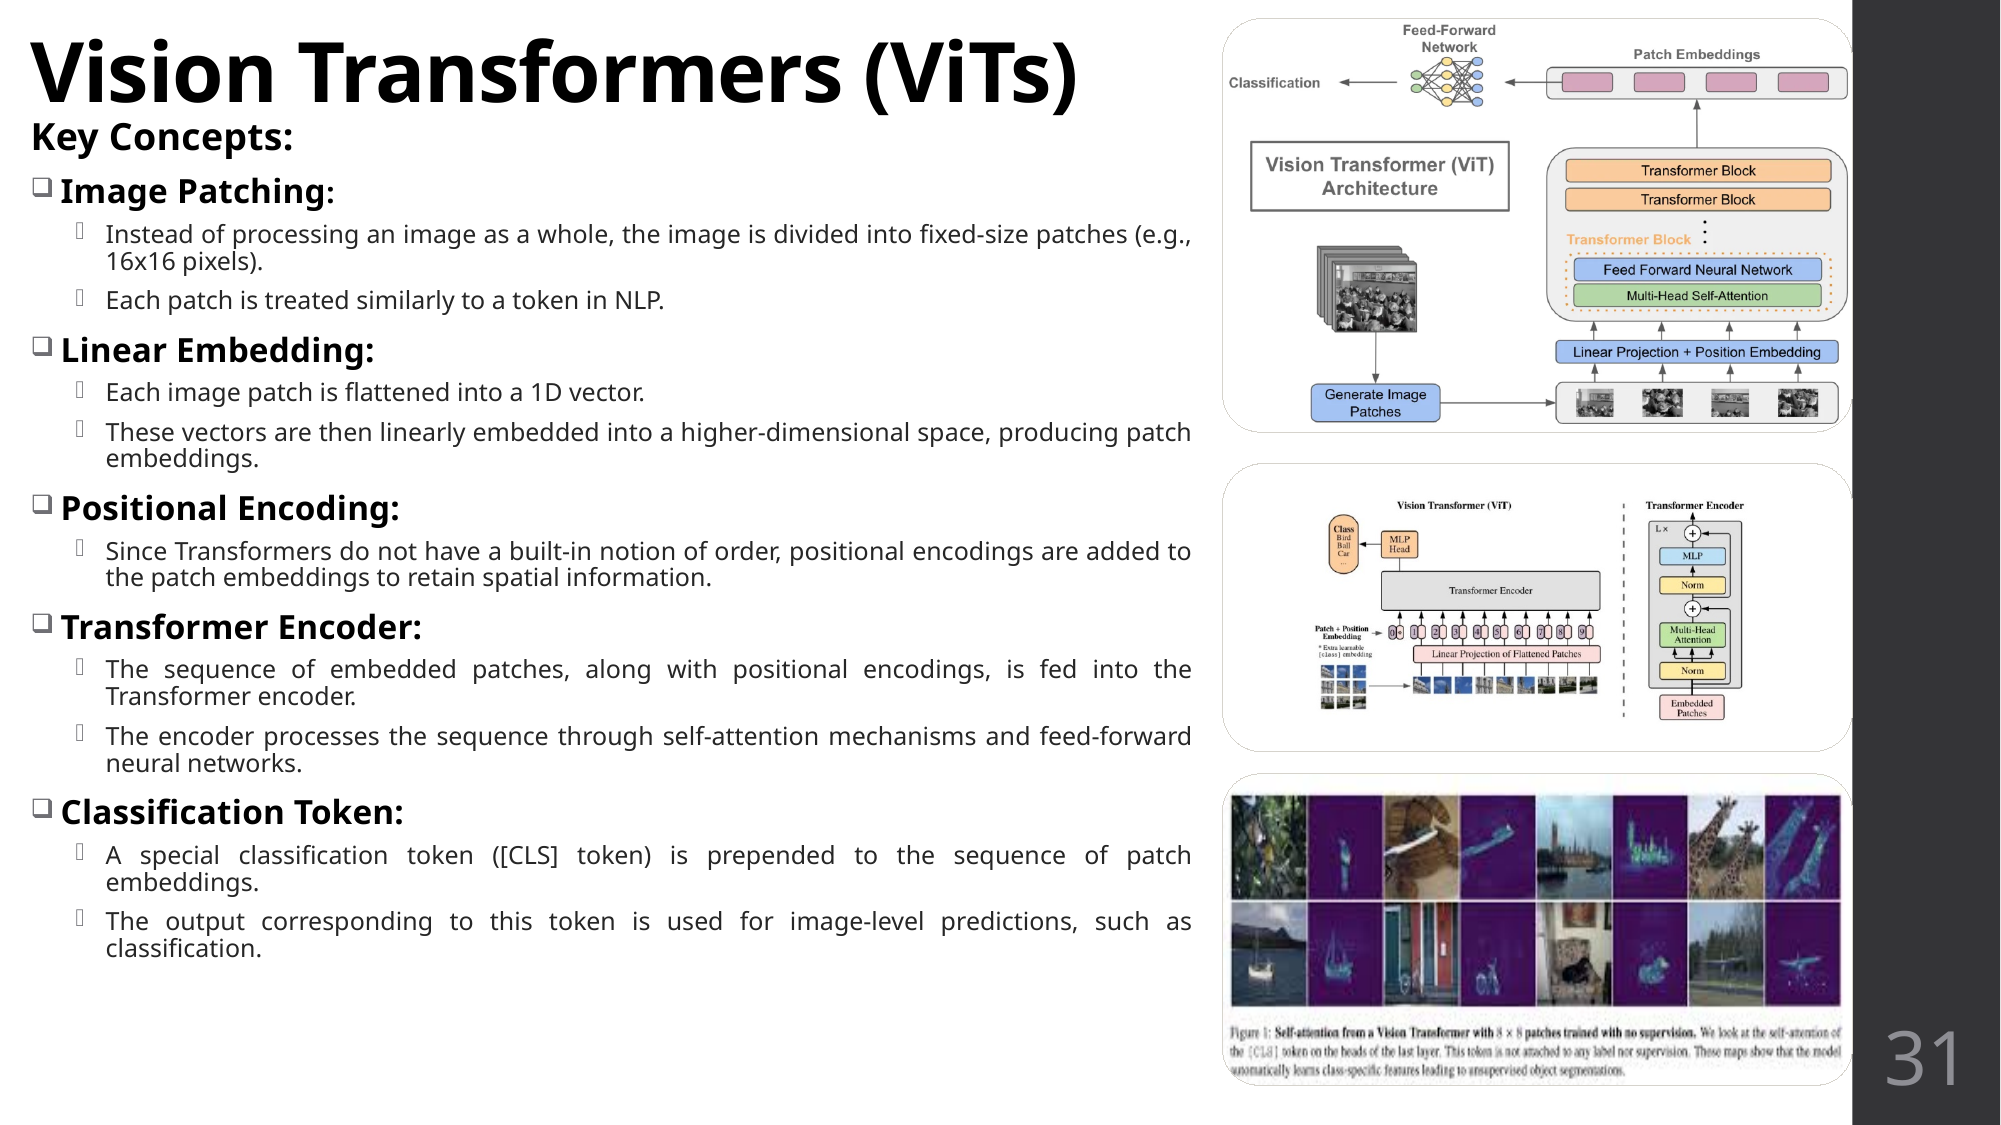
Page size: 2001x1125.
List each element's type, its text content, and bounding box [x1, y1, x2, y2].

picture [1222, 18, 1853, 433]
title Vision Transformers (ViTs) [15, 32, 1215, 128]
slide_number 31 [1852, 1012, 2000, 1110]
list Key Concepts: Image Patching: Instead of processing an image as a whole, the image is divided into fixed-size patches (e.g., 16x16 pixels). Each patch is treated similarly to a token in NLP. Linear Embedding: Each image patch is flattened into a 1D vector. These vectors are then linearly embedded into a higher-dimensional space, producing patch embeddings. Positional Encoding: Since Transformers do not have a built-in notion of order, positional encodings are added to the patch embeddings to retain spatial information. Transformer Encoder: The sequence of embedded patches, along with positional encodings, is fed into the Transformer encoder. The encoder processes the sequence through self-attention mechanisms and feed-forward neural networks. Classification Token: A special classification token ([CLS] token) is prepended to the sequence of patch embeddings. The output corresponding to this token is used for image-level predictions, such as classification. [15, 108, 1209, 1087]
picture [1222, 773, 1853, 1086]
picture [1222, 463, 1853, 753]
